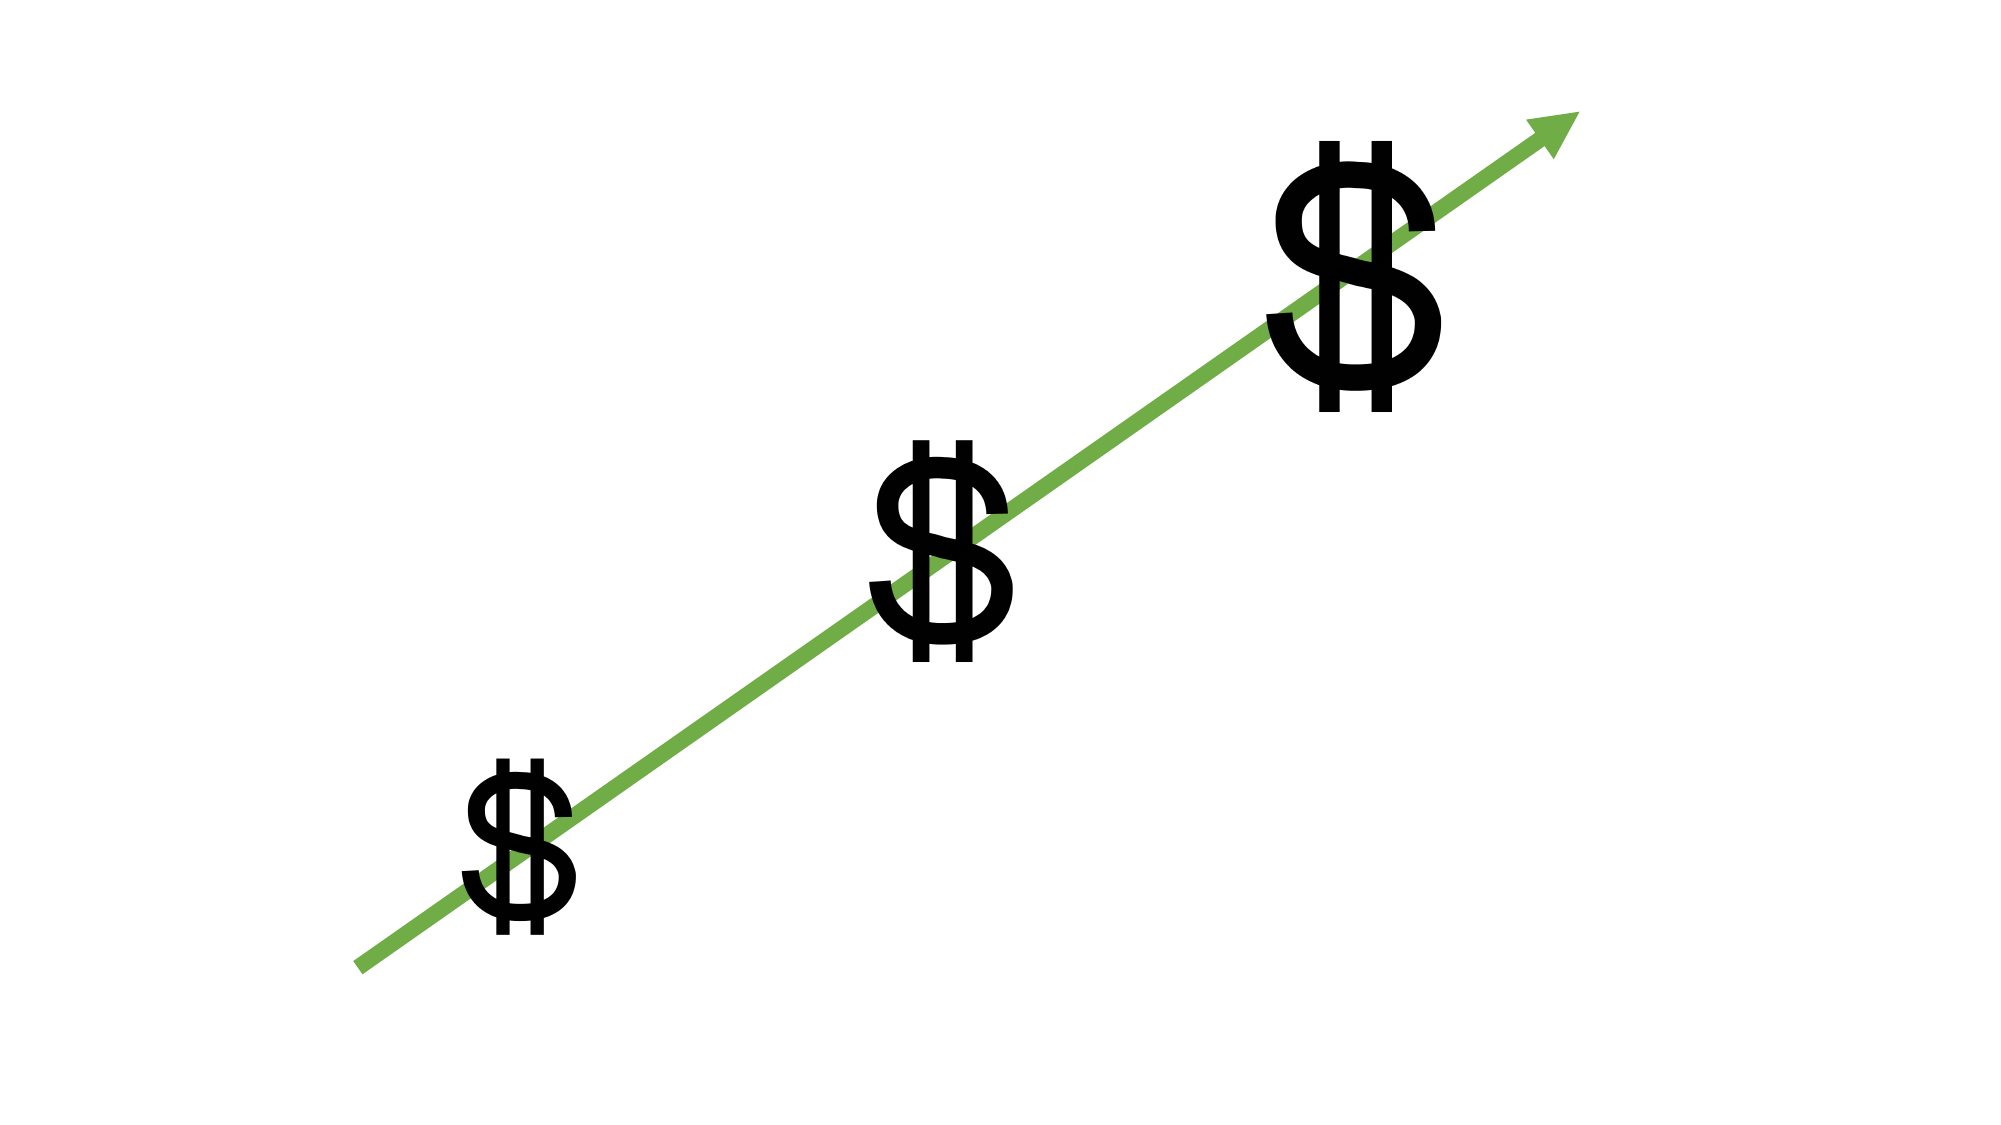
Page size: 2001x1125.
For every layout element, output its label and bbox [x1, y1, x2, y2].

picture [425, 752, 615, 942]
picture [1210, 131, 1501, 423]
text_box [357, 111, 1580, 968]
picture [823, 432, 1062, 671]
